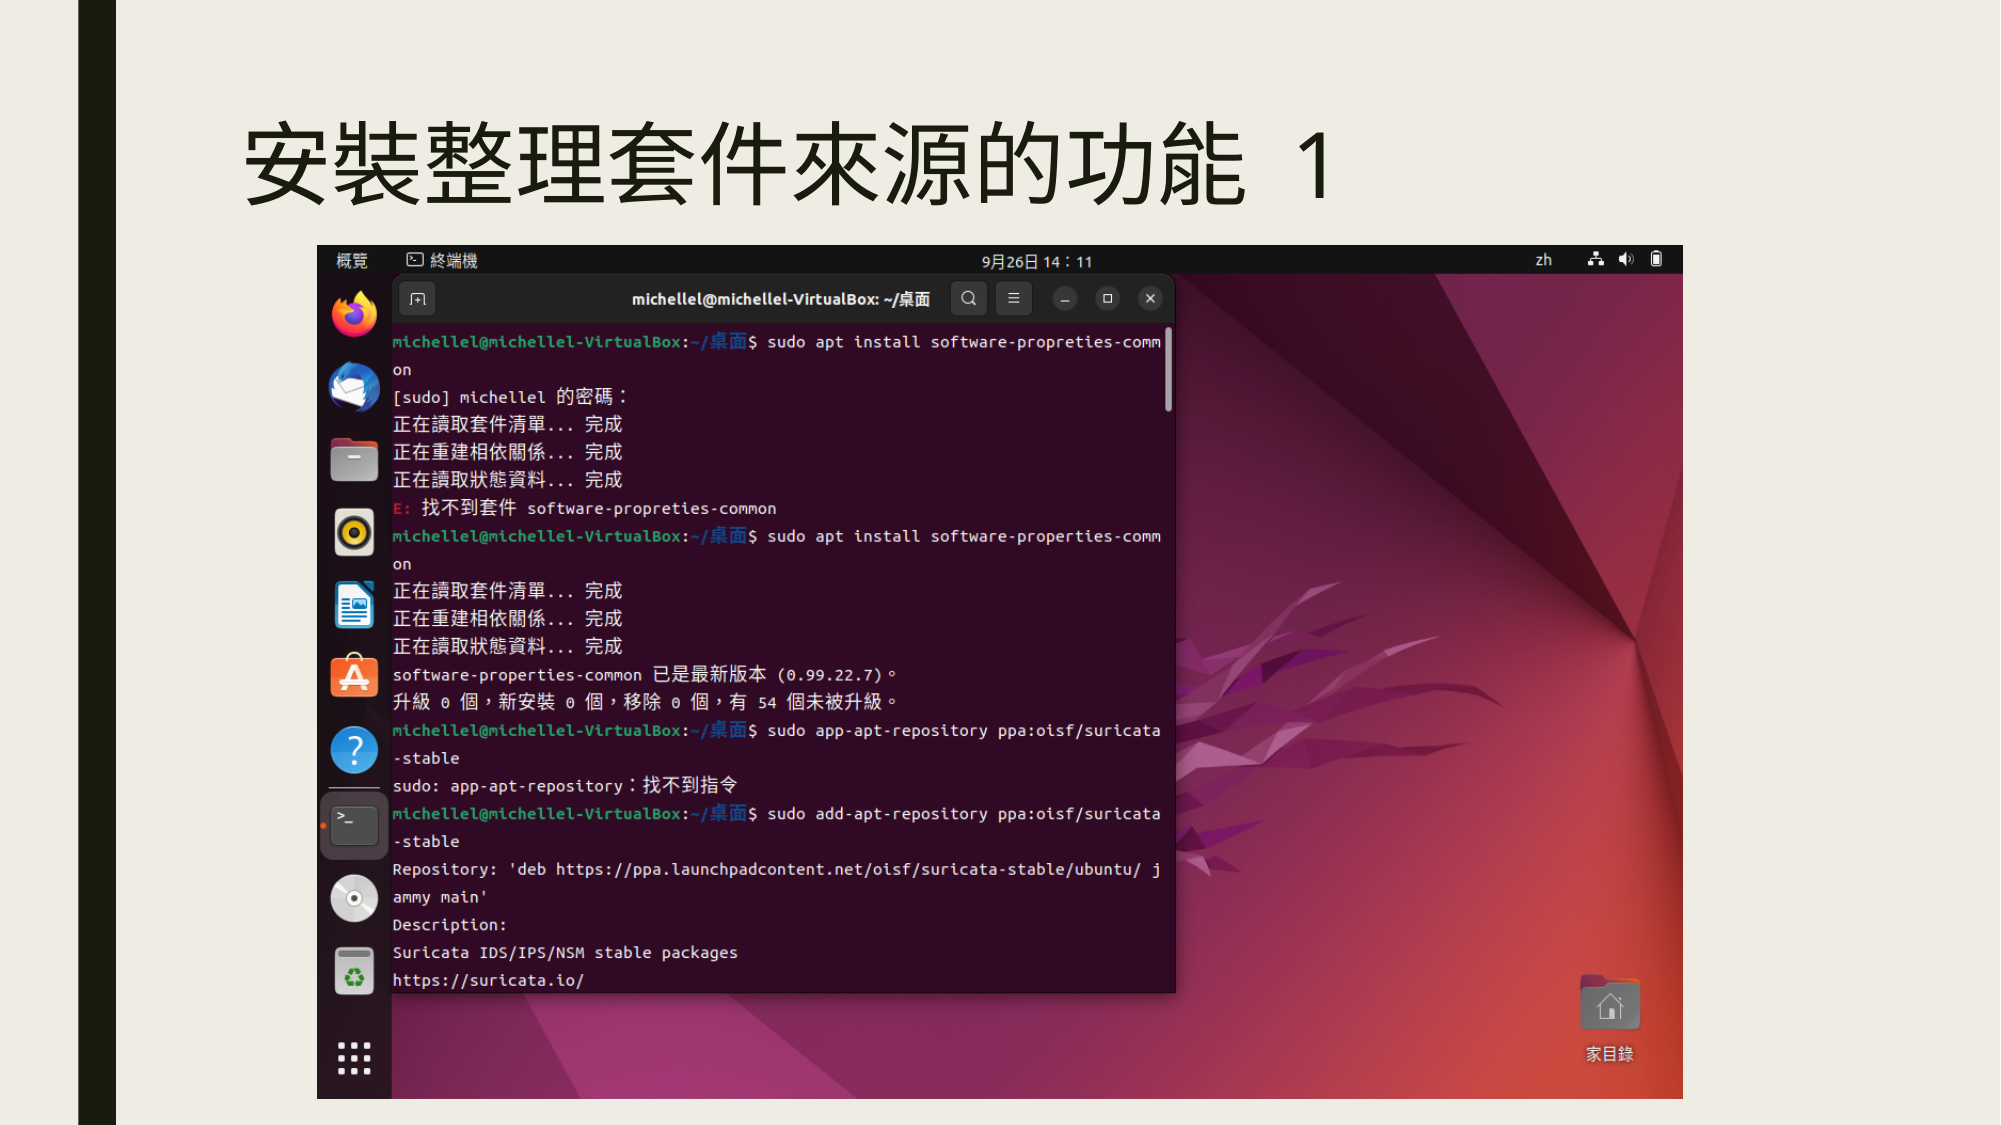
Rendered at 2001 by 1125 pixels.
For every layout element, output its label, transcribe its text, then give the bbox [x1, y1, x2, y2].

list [316, 245, 1683, 1099]
title 安裝整理套件來源的功能 1 [225, 112, 1800, 246]
